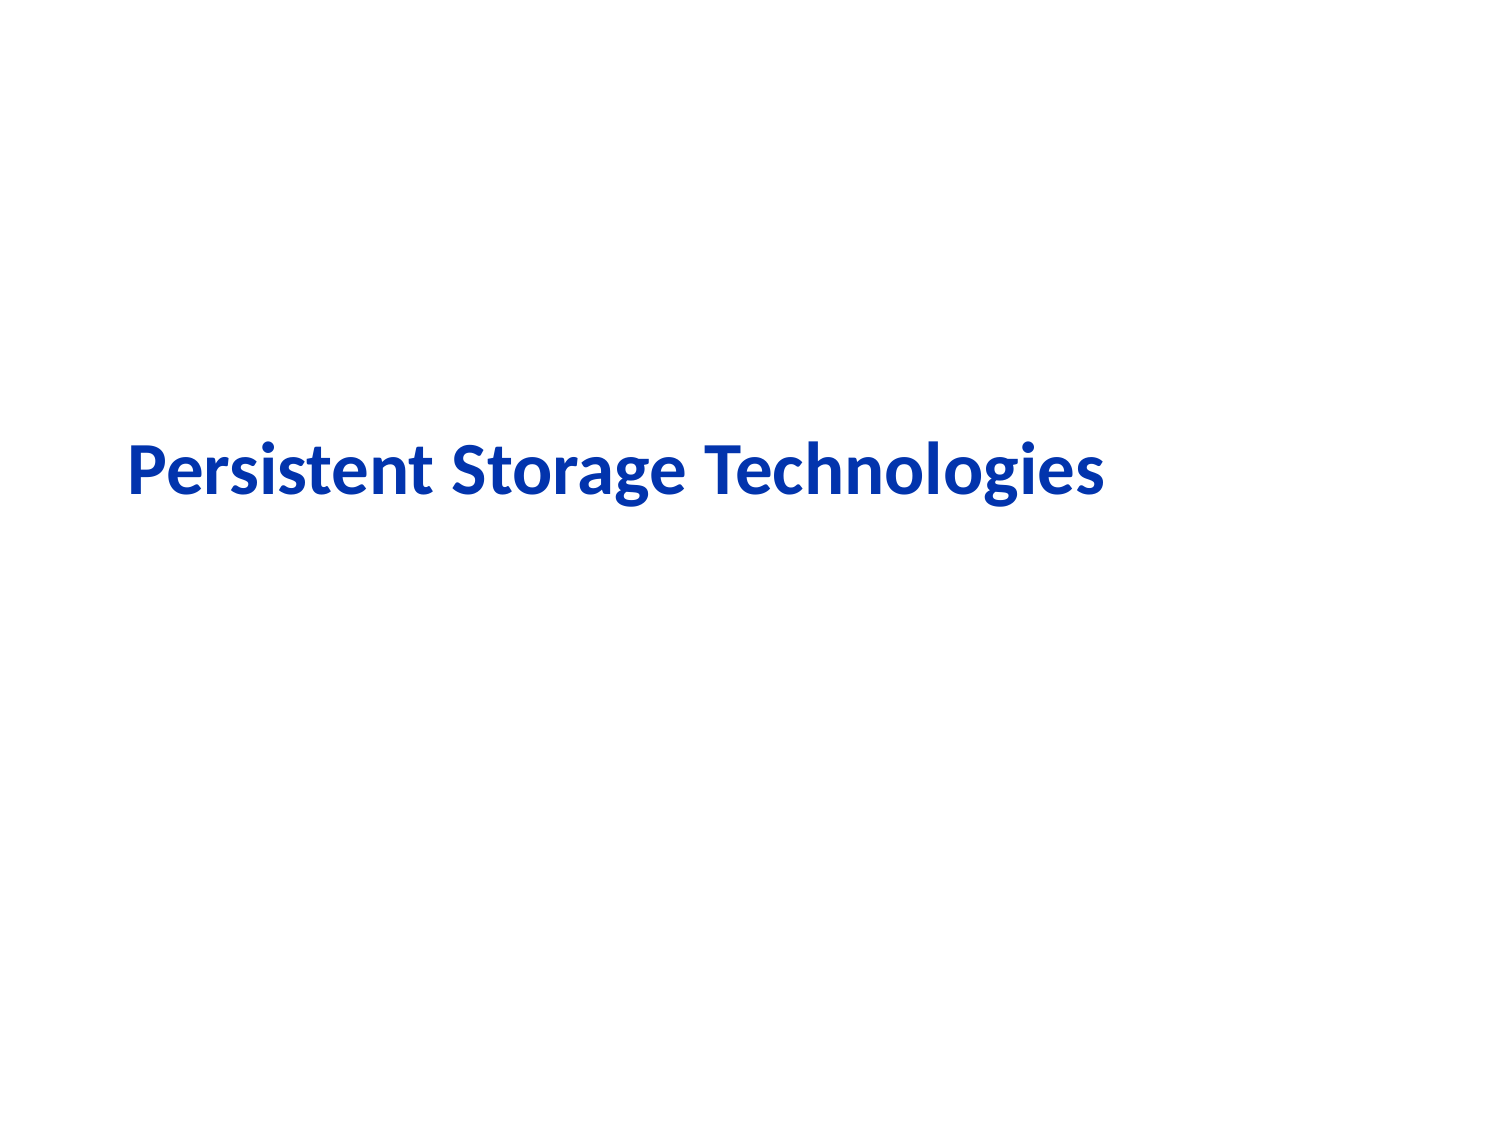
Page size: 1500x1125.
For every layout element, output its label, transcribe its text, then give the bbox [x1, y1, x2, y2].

title Persistent Storage Technologies [112, 349, 1388, 591]
